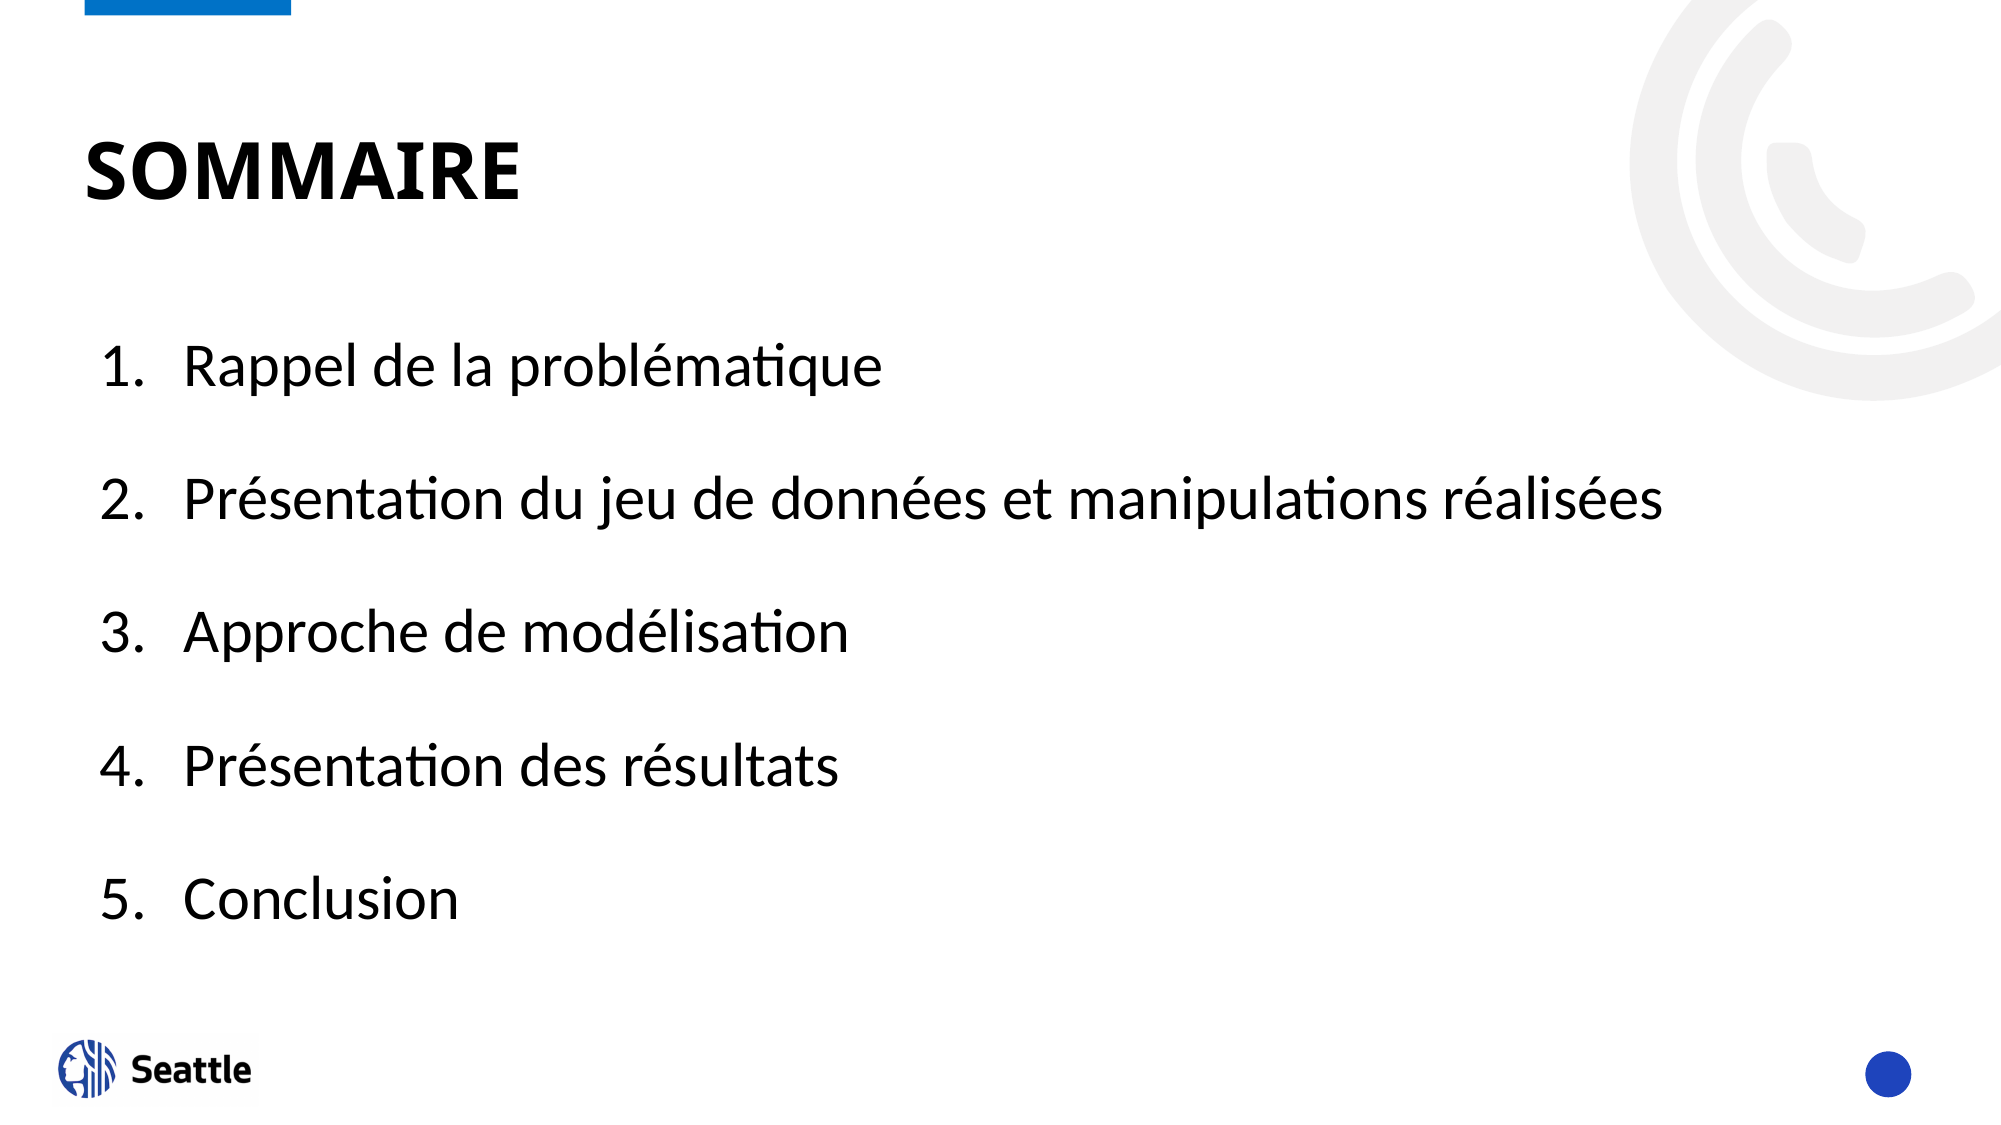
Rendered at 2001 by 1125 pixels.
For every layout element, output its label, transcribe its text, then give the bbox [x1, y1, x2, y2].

list Rappel de la problématique Présentation du jeu de données et manipulations réalisées Approche de modélisation Présentation des résultats Conclusion [84, 279, 1863, 993]
picture [52, 1033, 259, 1107]
title SOMMAIRE [84, 49, 1914, 217]
